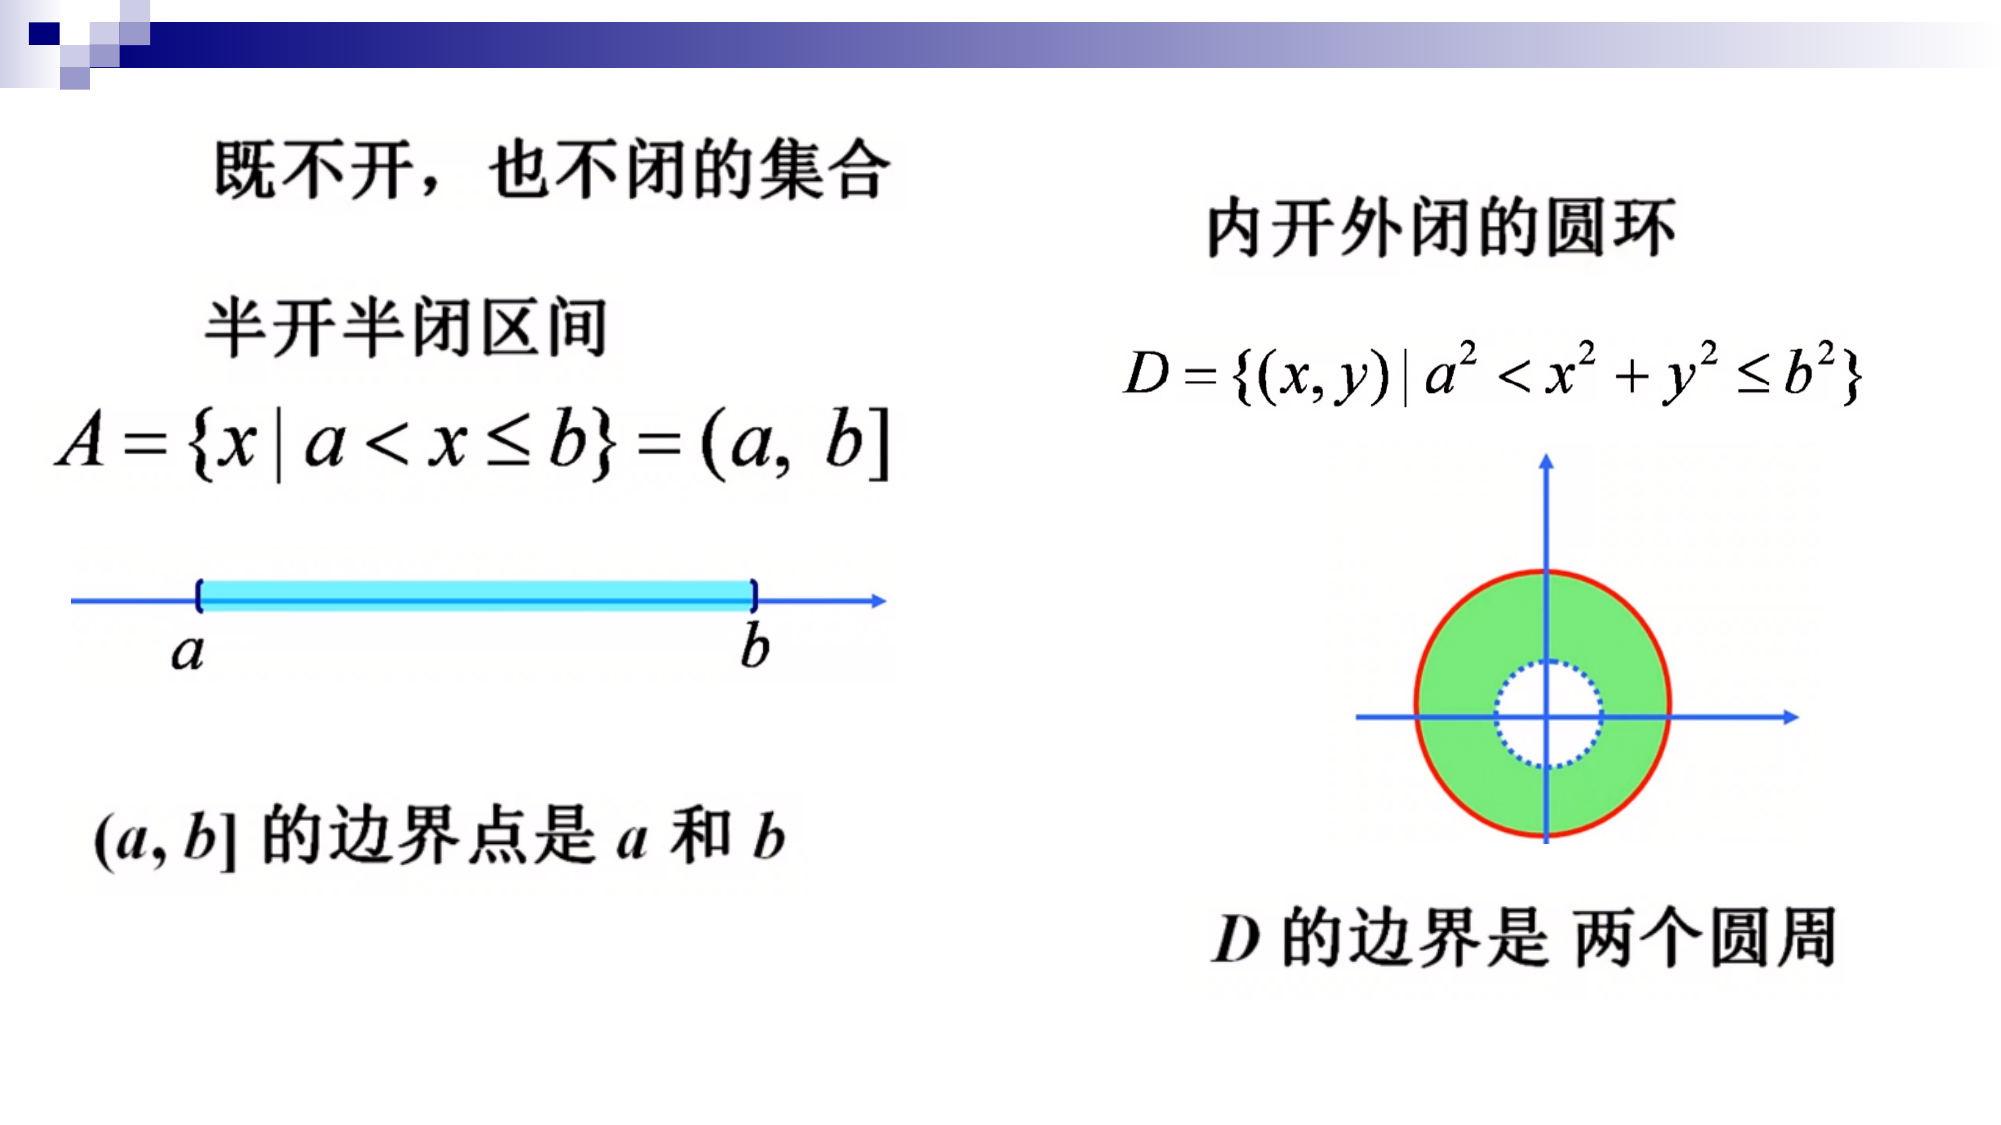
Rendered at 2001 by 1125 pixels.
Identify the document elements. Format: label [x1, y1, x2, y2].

picture [71, 545, 896, 684]
picture [1107, 327, 1865, 410]
picture [1187, 181, 1684, 277]
picture [1326, 442, 1822, 844]
picture [192, 276, 625, 387]
picture [71, 791, 808, 895]
picture [33, 393, 907, 505]
picture [192, 129, 907, 215]
picture [1187, 894, 1846, 1000]
